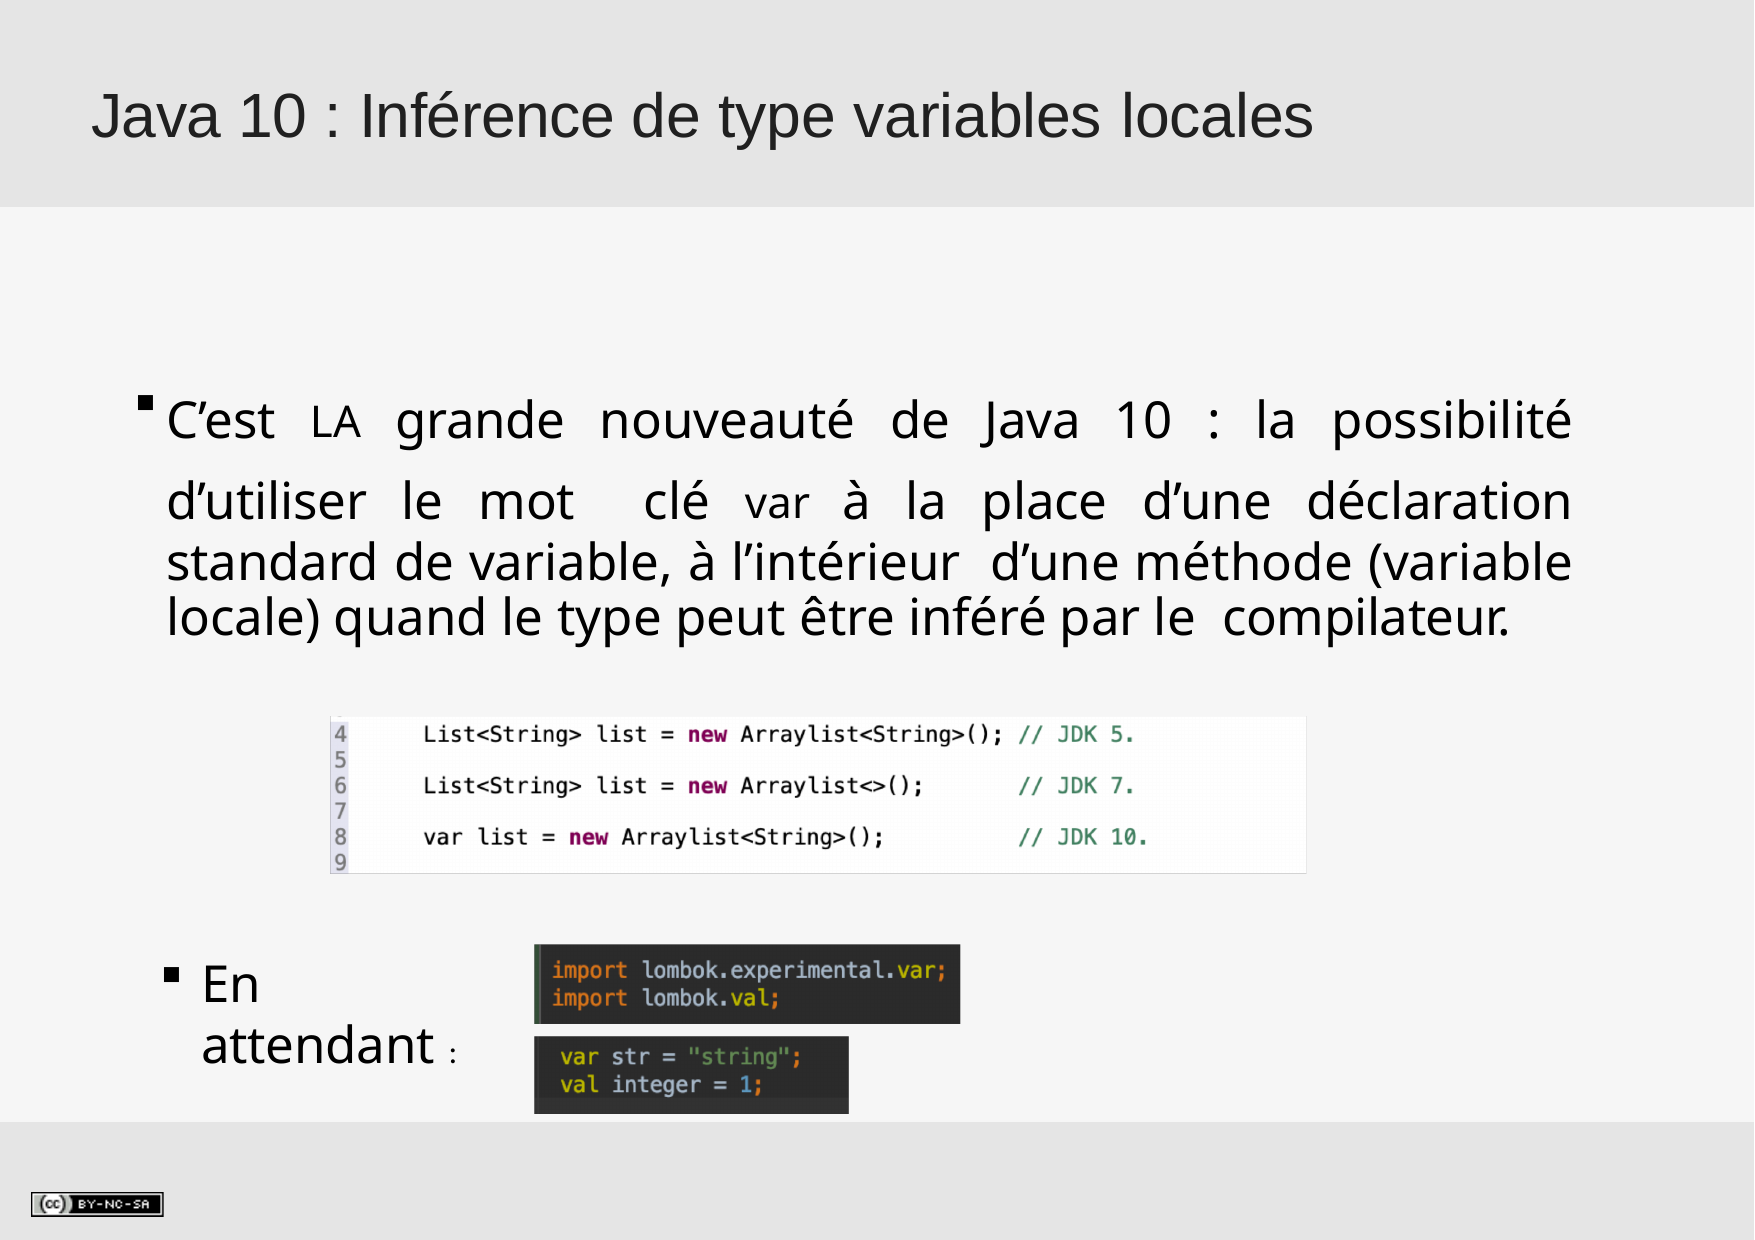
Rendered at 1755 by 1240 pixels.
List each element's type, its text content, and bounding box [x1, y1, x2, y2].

text_box [330, 716, 1307, 874]
text_box En attendant : [158, 949, 488, 1074]
picture [31, 1192, 164, 1217]
title Java 10 : Inférence de type variables locales [89, 72, 1493, 282]
text_box [534, 944, 961, 1024]
text_box [534, 1036, 849, 1114]
text_box C’est LA grande nouveauté de Java 10 : la possibilité d’utiliser le mot clé var à la place d’une déclaration standard de variable, à l’intérieur d’une méthode (variable locale) quand le type peut être inféré par le compilateur. [131, 365, 1575, 647]
